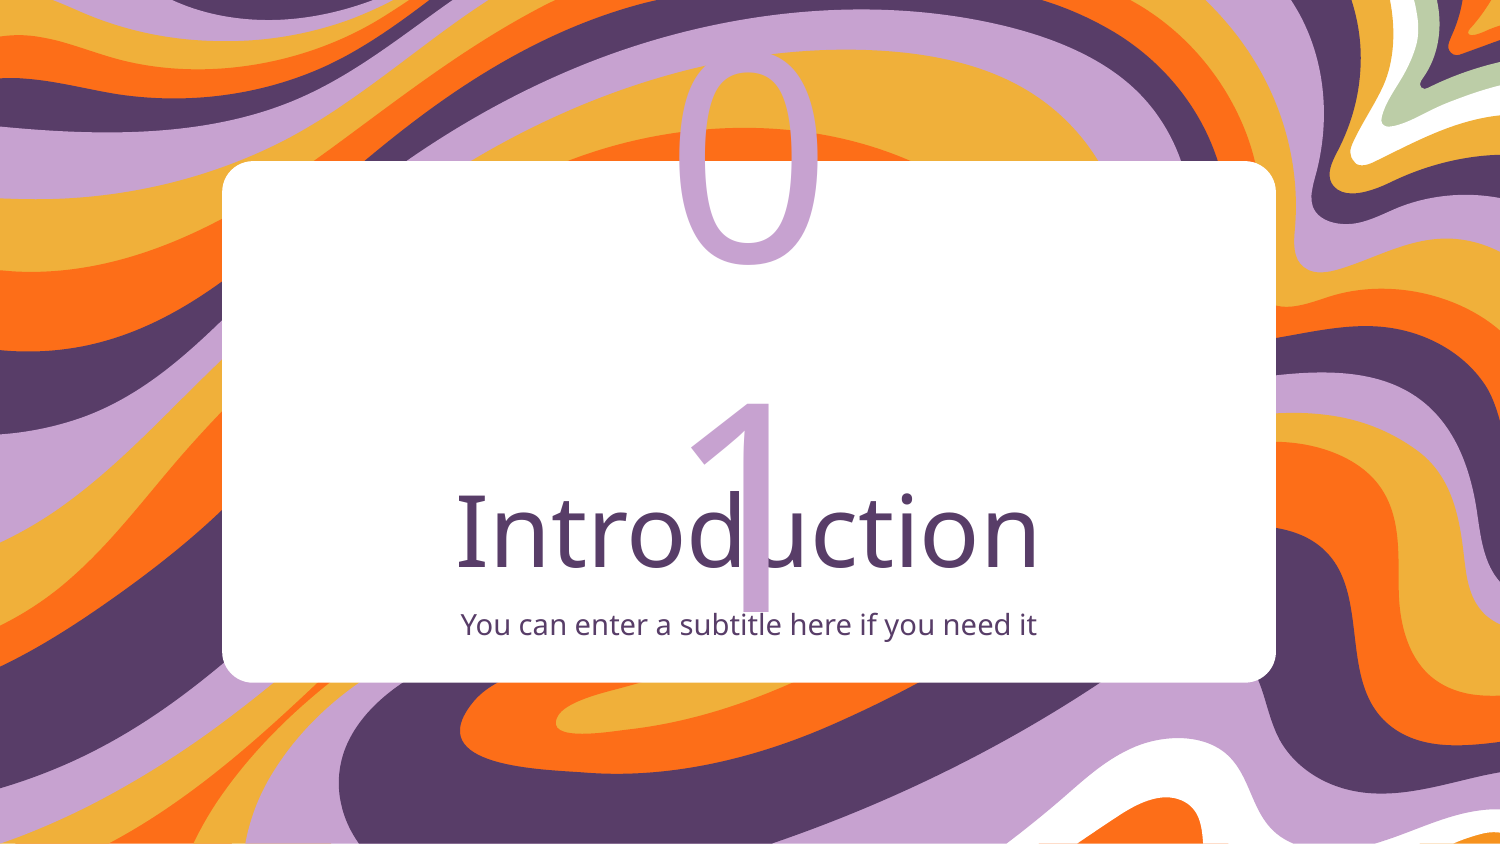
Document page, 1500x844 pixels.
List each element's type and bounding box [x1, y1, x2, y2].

text_box [0, 0, 1500, 844]
